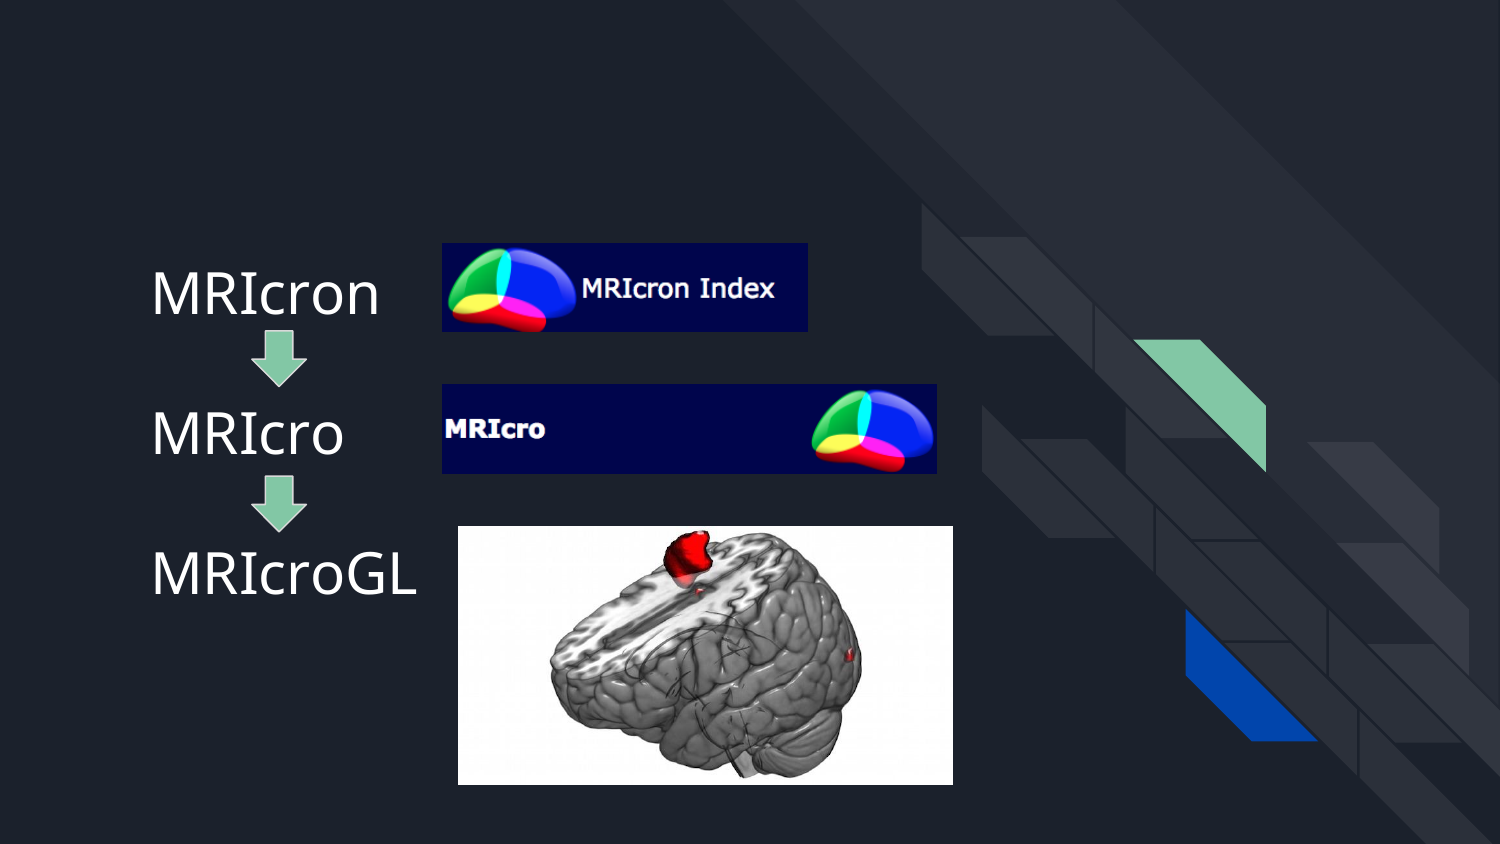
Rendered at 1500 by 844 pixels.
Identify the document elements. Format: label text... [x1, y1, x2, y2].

picture [458, 526, 953, 785]
text_box [251, 330, 307, 387]
picture [442, 384, 938, 474]
picture [442, 243, 808, 333]
title MRIcron MRIcro MRIcroGL [135, 142, 888, 720]
text_box [251, 476, 307, 532]
